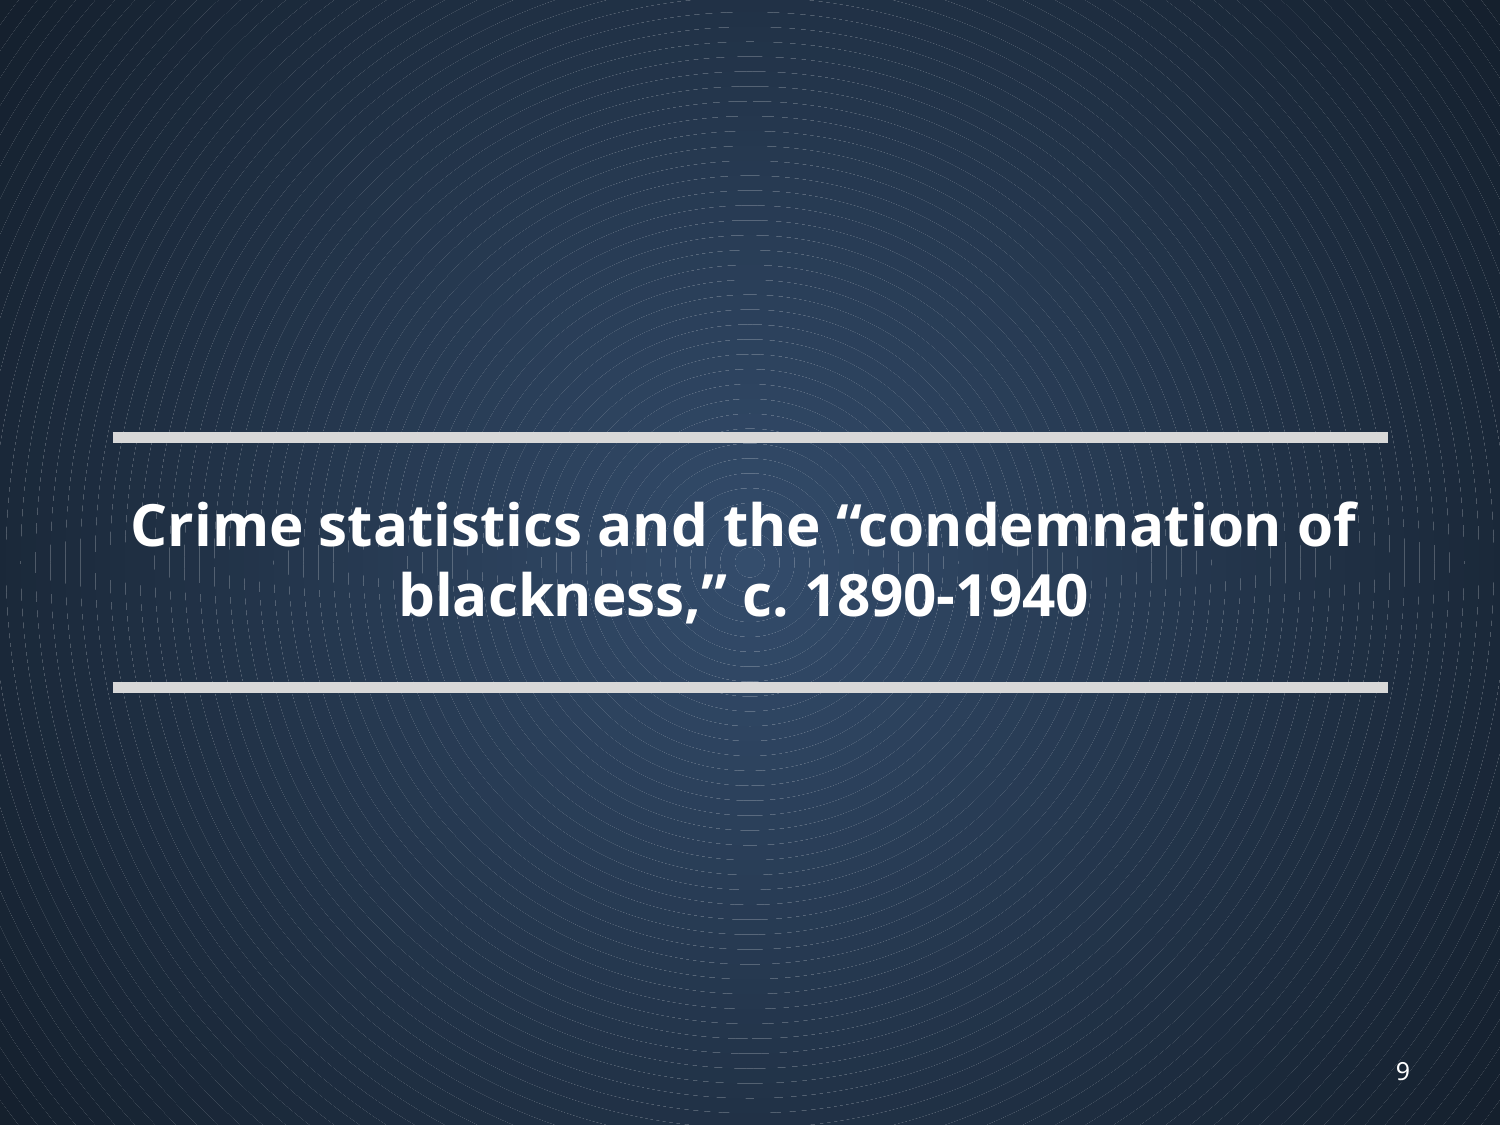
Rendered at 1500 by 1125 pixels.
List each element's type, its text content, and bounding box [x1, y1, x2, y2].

text_box Crime statistics and the “condemnation of blackness,” c. 1890-1940 [99, 480, 1388, 636]
slide_number 9 [1074, 1042, 1425, 1103]
